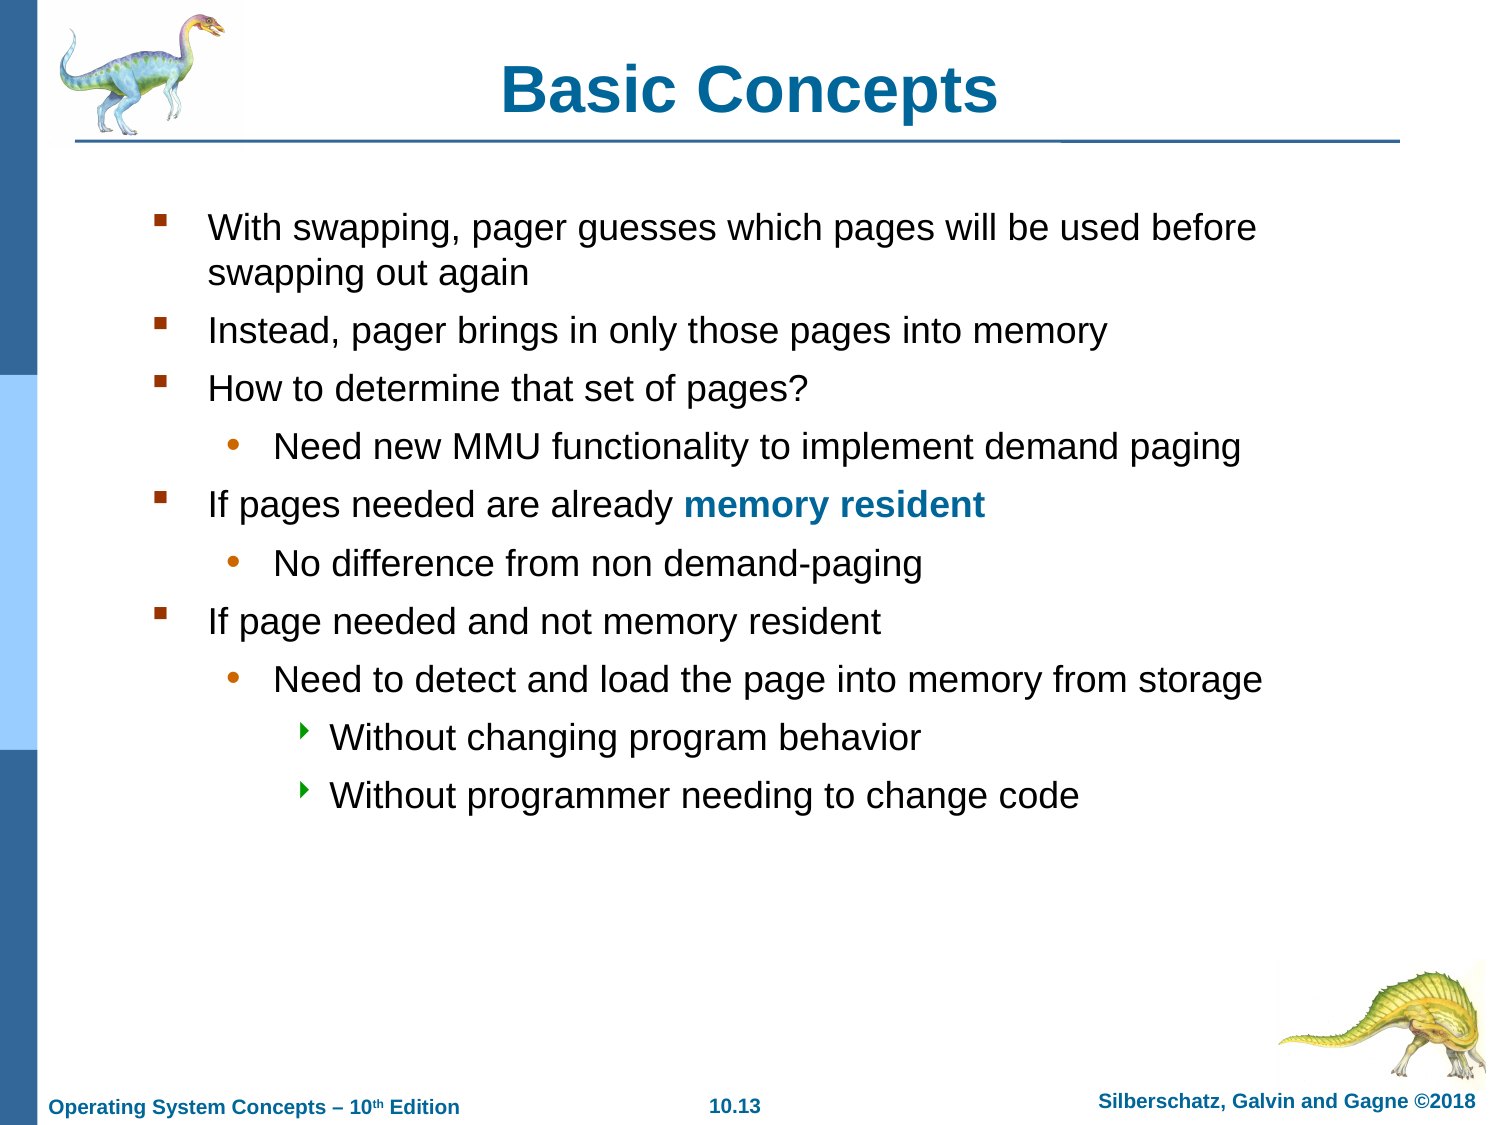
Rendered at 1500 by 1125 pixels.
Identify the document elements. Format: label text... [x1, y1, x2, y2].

picture [1275, 959, 1486, 1090]
picture [46, 0, 243, 149]
list With swapping, pager guesses which pages will be used before swapping out again Instead, pager brings in only those pages into memory How to determine that set of pages? Need new MMU functionality to implement demand paging If pages needed are already memory resident No difference from non demand-paging If page needed and not memory resident Need to detect and load the page into memory from storage Without changing program behavior Without programmer needing to change code [136, 195, 1399, 939]
title Basic Concepts [75, 39, 1425, 134]
